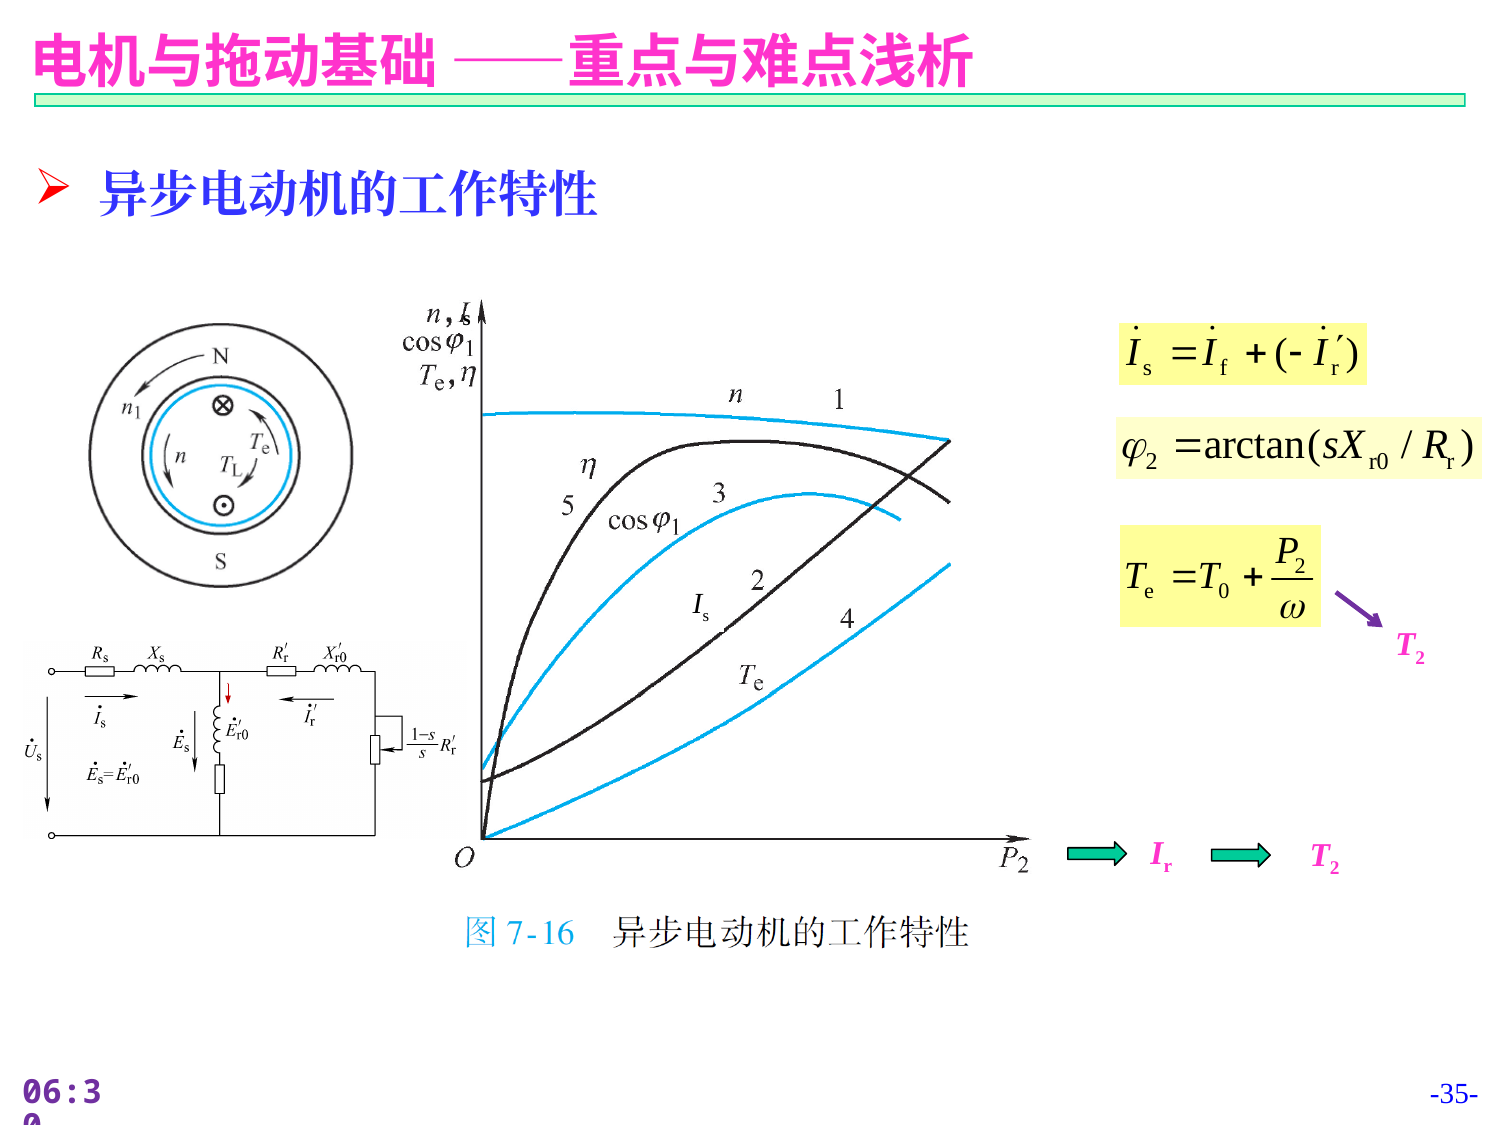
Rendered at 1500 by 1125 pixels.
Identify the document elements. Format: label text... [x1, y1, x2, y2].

picture [81, 315, 364, 595]
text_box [1120, 524, 1321, 628]
slide_number -35- [1181, 1066, 1495, 1125]
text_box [1118, 322, 1368, 386]
text_box T2 [1294, 825, 1355, 886]
text_box T2 [1380, 615, 1441, 676]
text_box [1115, 416, 1483, 480]
text_box [1067, 841, 1127, 866]
picture [23, 286, 1044, 953]
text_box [1335, 591, 1383, 628]
text_box Ir [1135, 823, 1187, 885]
text_box [1211, 843, 1271, 867]
text_box 异步电动机的工作特性 [19, 125, 1483, 231]
